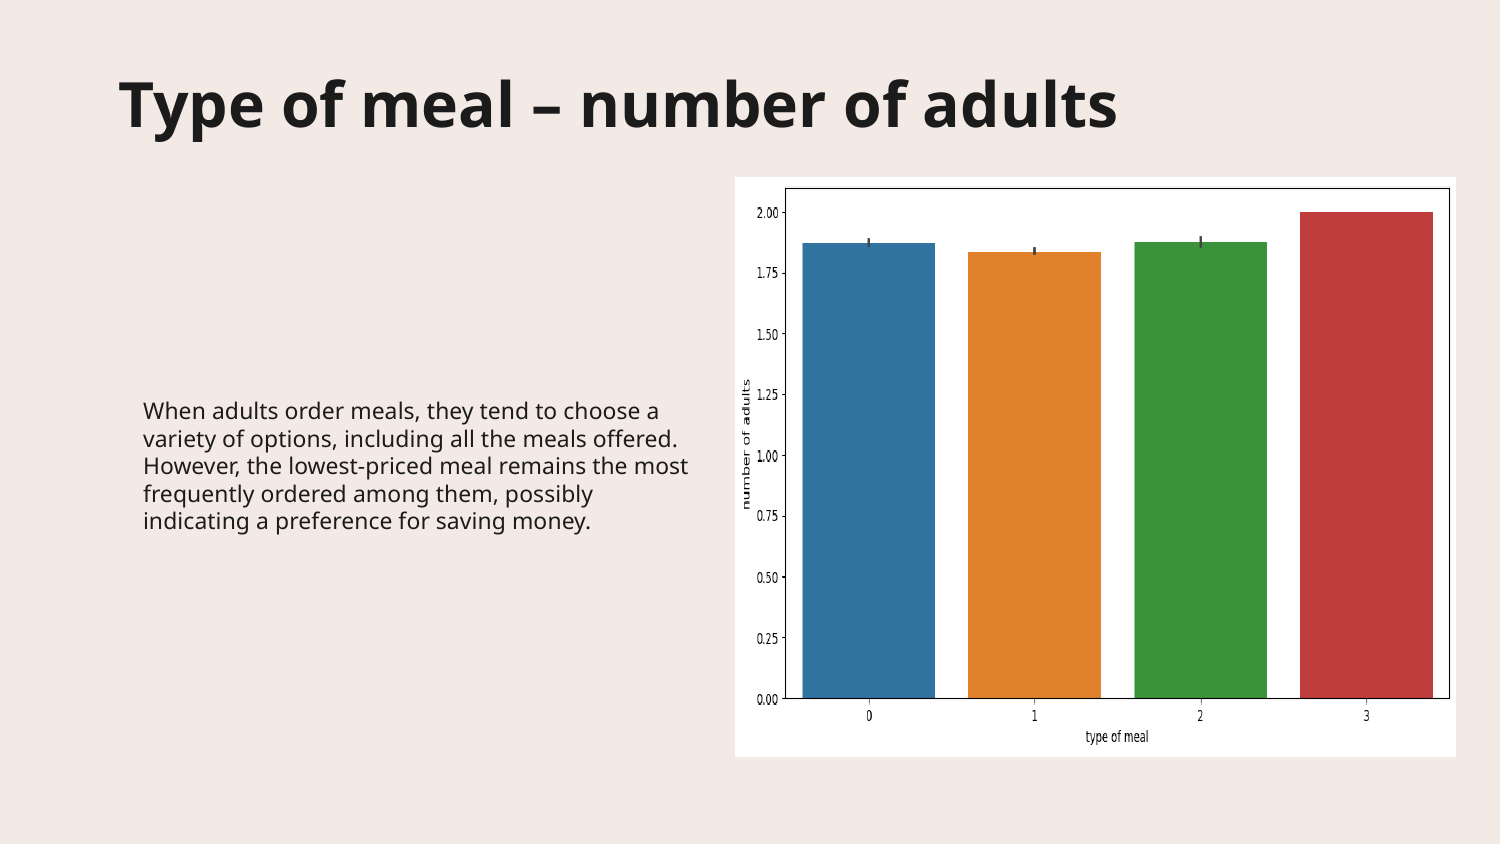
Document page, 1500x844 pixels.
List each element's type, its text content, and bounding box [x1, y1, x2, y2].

title Type of meal – number of adults [118, 64, 1382, 140]
list When adults order meals, they tend to choose a variety of options, including all the meals offered. However, the lowest-priced meal remains the most frequently ordered among them, possibly indicating a preference for saving money. [118, 175, 700, 756]
picture [735, 176, 1456, 757]
